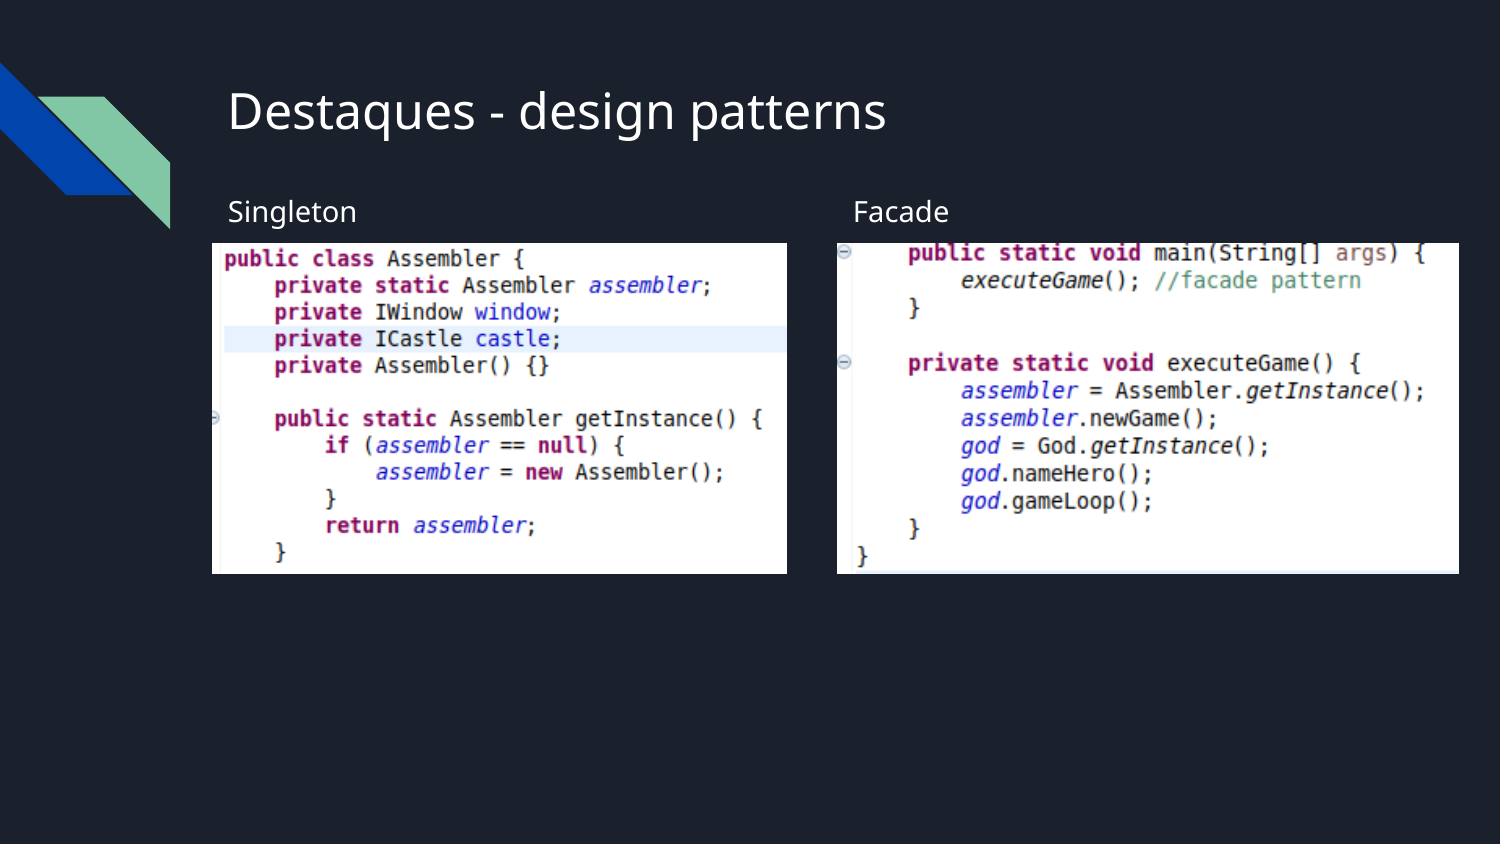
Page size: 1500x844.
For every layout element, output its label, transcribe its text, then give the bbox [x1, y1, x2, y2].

picture [212, 243, 787, 574]
title Destaques - design patterns [212, 64, 1368, 177]
text_box Singleton [212, 177, 837, 243]
picture [837, 243, 1459, 574]
list [212, 243, 1368, 683]
text_box Facade [837, 177, 1500, 243]
